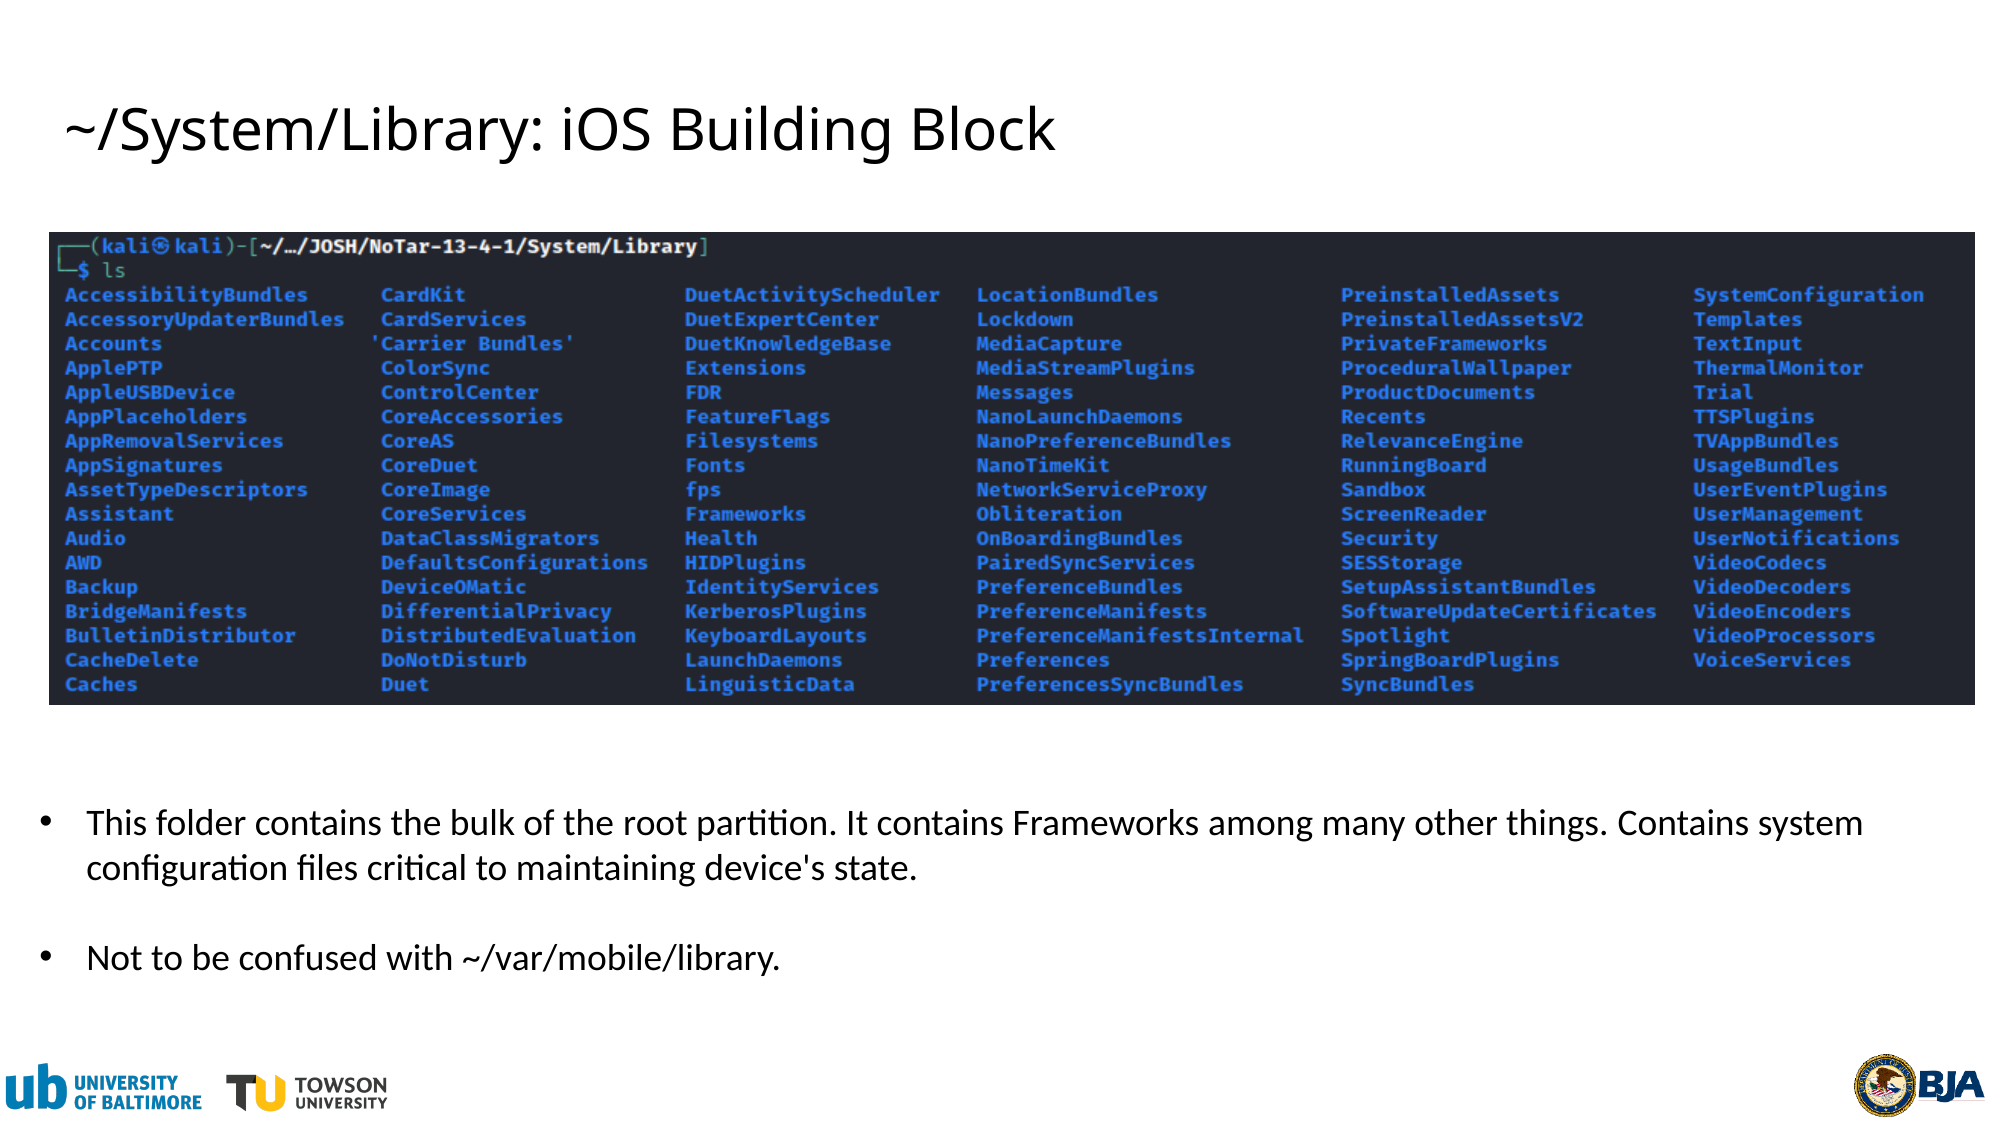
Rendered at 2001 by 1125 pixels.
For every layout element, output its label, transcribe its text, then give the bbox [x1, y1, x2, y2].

title ~/System/Library: iOS Building Block [49, 22, 1775, 232]
text_box This folder contains the bulk of the root partition. It contains Frameworks among many other things. Contains system configuration files critical to maintaining device's state. Not to be confused with ~/var/mobile/library. [24, 790, 1975, 986]
picture [0, 1031, 407, 1125]
picture [49, 232, 1975, 705]
picture [1854, 1054, 1986, 1117]
